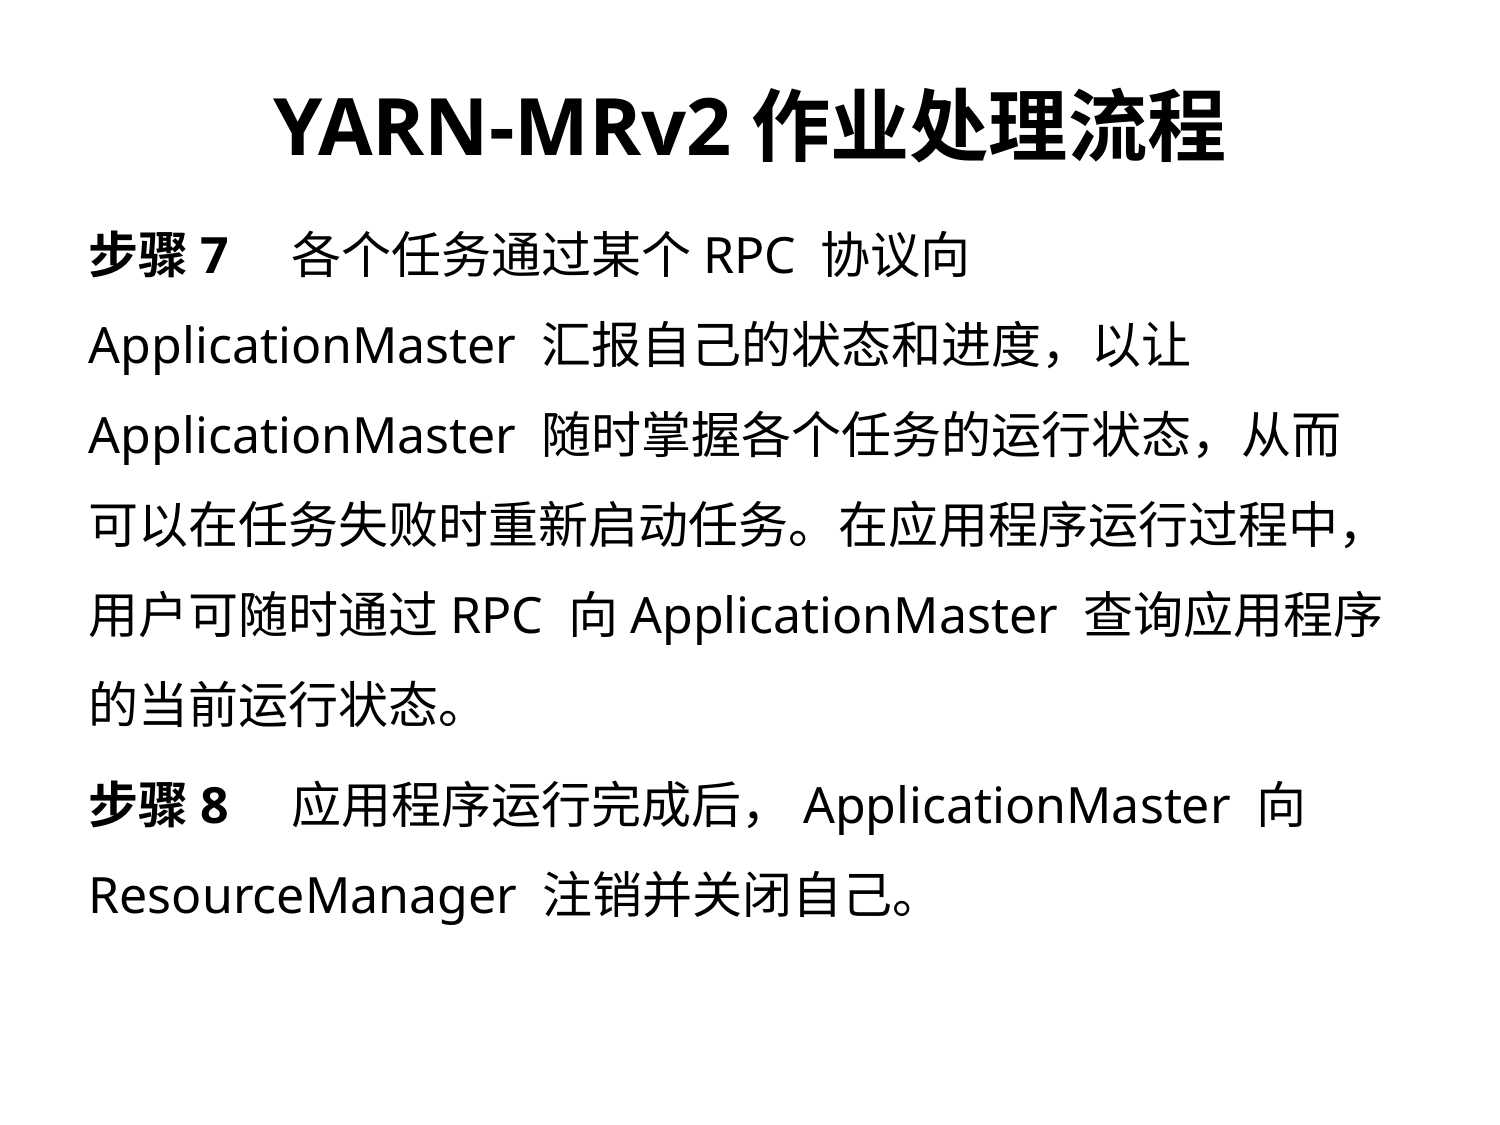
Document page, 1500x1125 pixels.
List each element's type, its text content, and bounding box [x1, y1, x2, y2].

text_box 步骤7 各个任务通过某个RPC 协议向ApplicationMaster 汇报自己的状态和进度，以让ApplicationMaster 随时掌握各个任务的运行状态，从而可以在任务失败时重新启动任务。在应用程序运行过程中，用户可随时通过RPC 向ApplicationMaster 查询应用程序的当前运行状态。 步骤8 应用程序运行完成后，ApplicationMaster 向ResourceManager 注销并关闭自己。 [73, 185, 1406, 941]
text_box YARN-MRv2作业处理流程 [74, 60, 1425, 188]
